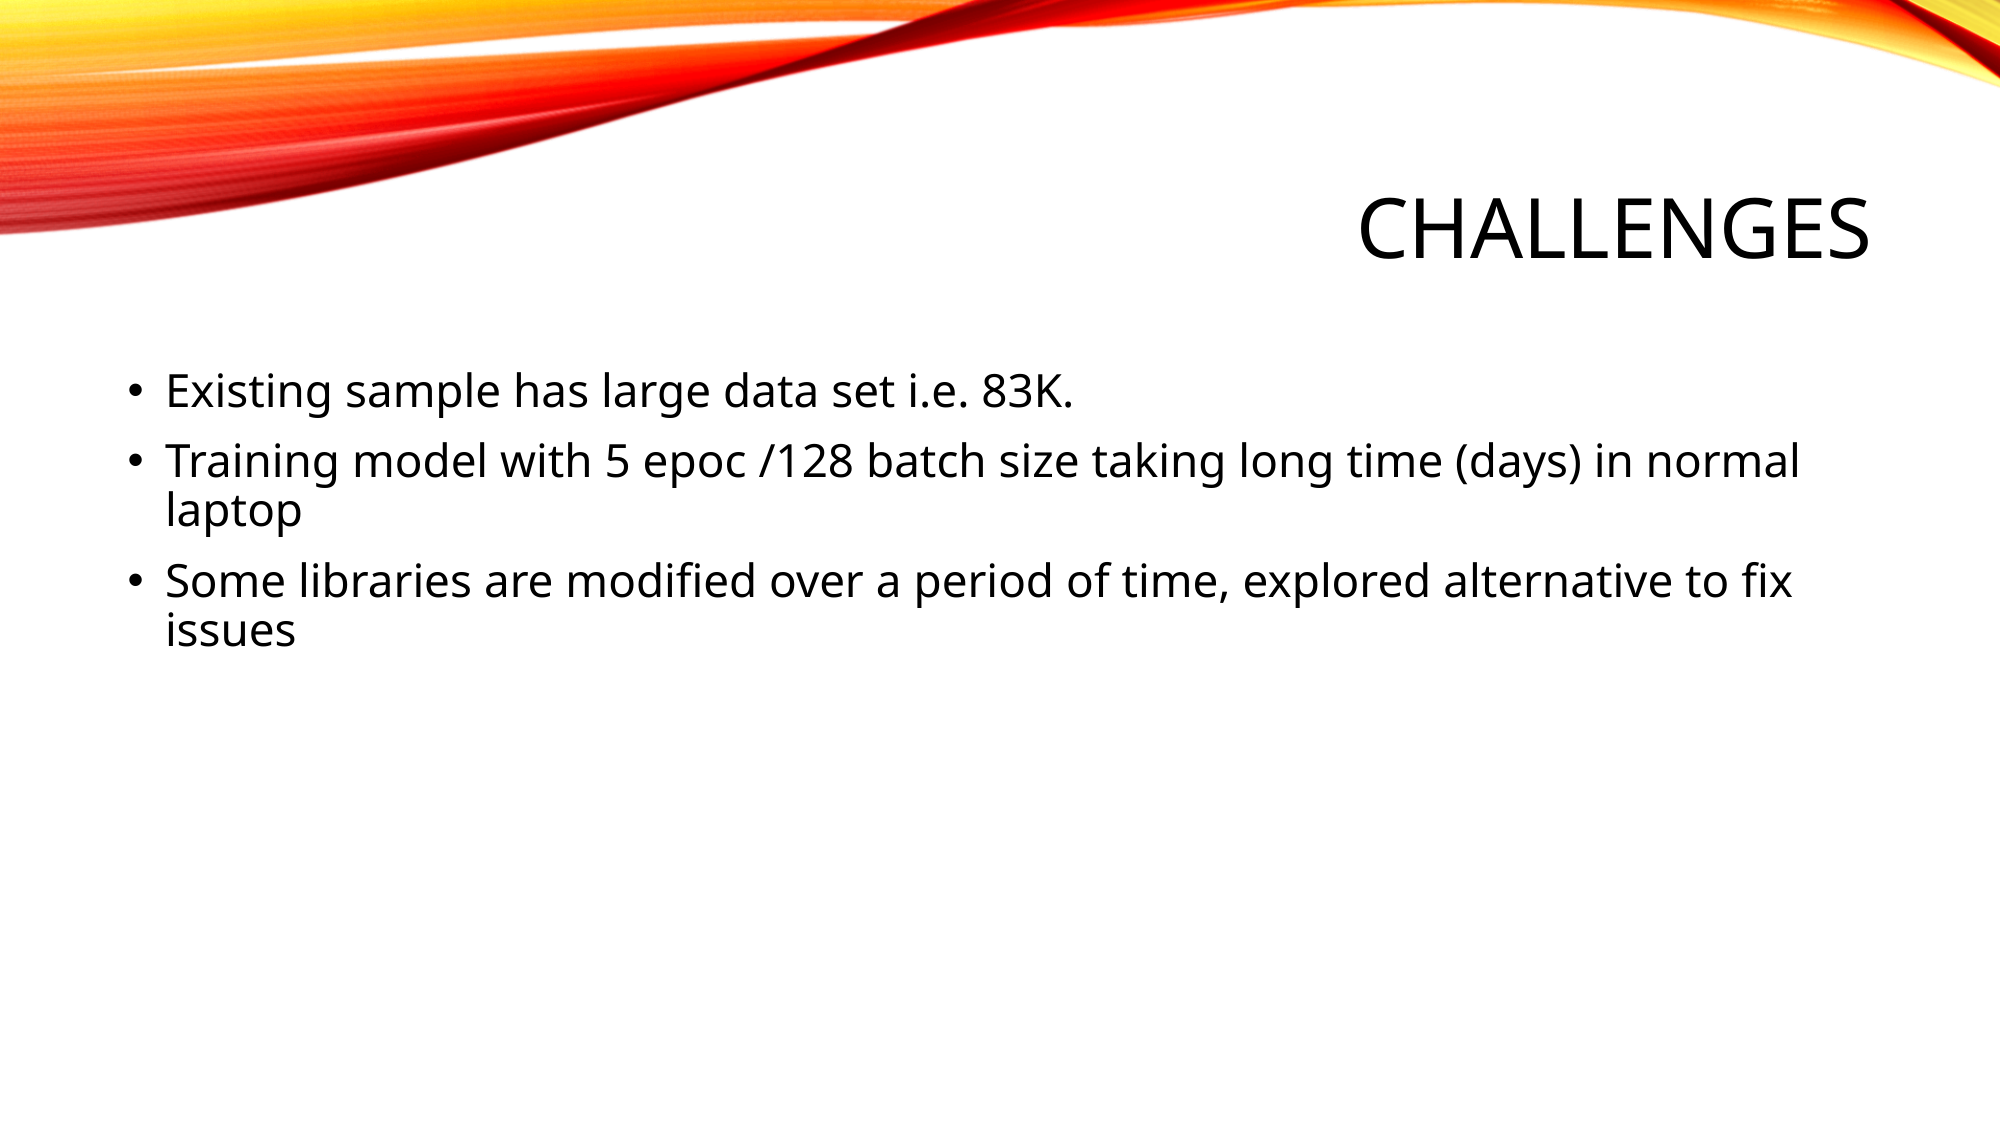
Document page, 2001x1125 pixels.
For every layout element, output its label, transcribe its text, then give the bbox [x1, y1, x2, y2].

title Challenges [474, 125, 1888, 338]
picture [0, 0, 2000, 237]
list Existing sample has large data set i.e. 83K. Training model with 5 epoc /128 batch size taking long time (days) in normal laptop Some libraries are modified over a period of time, explored alternative to fix issues [112, 360, 1888, 1021]
